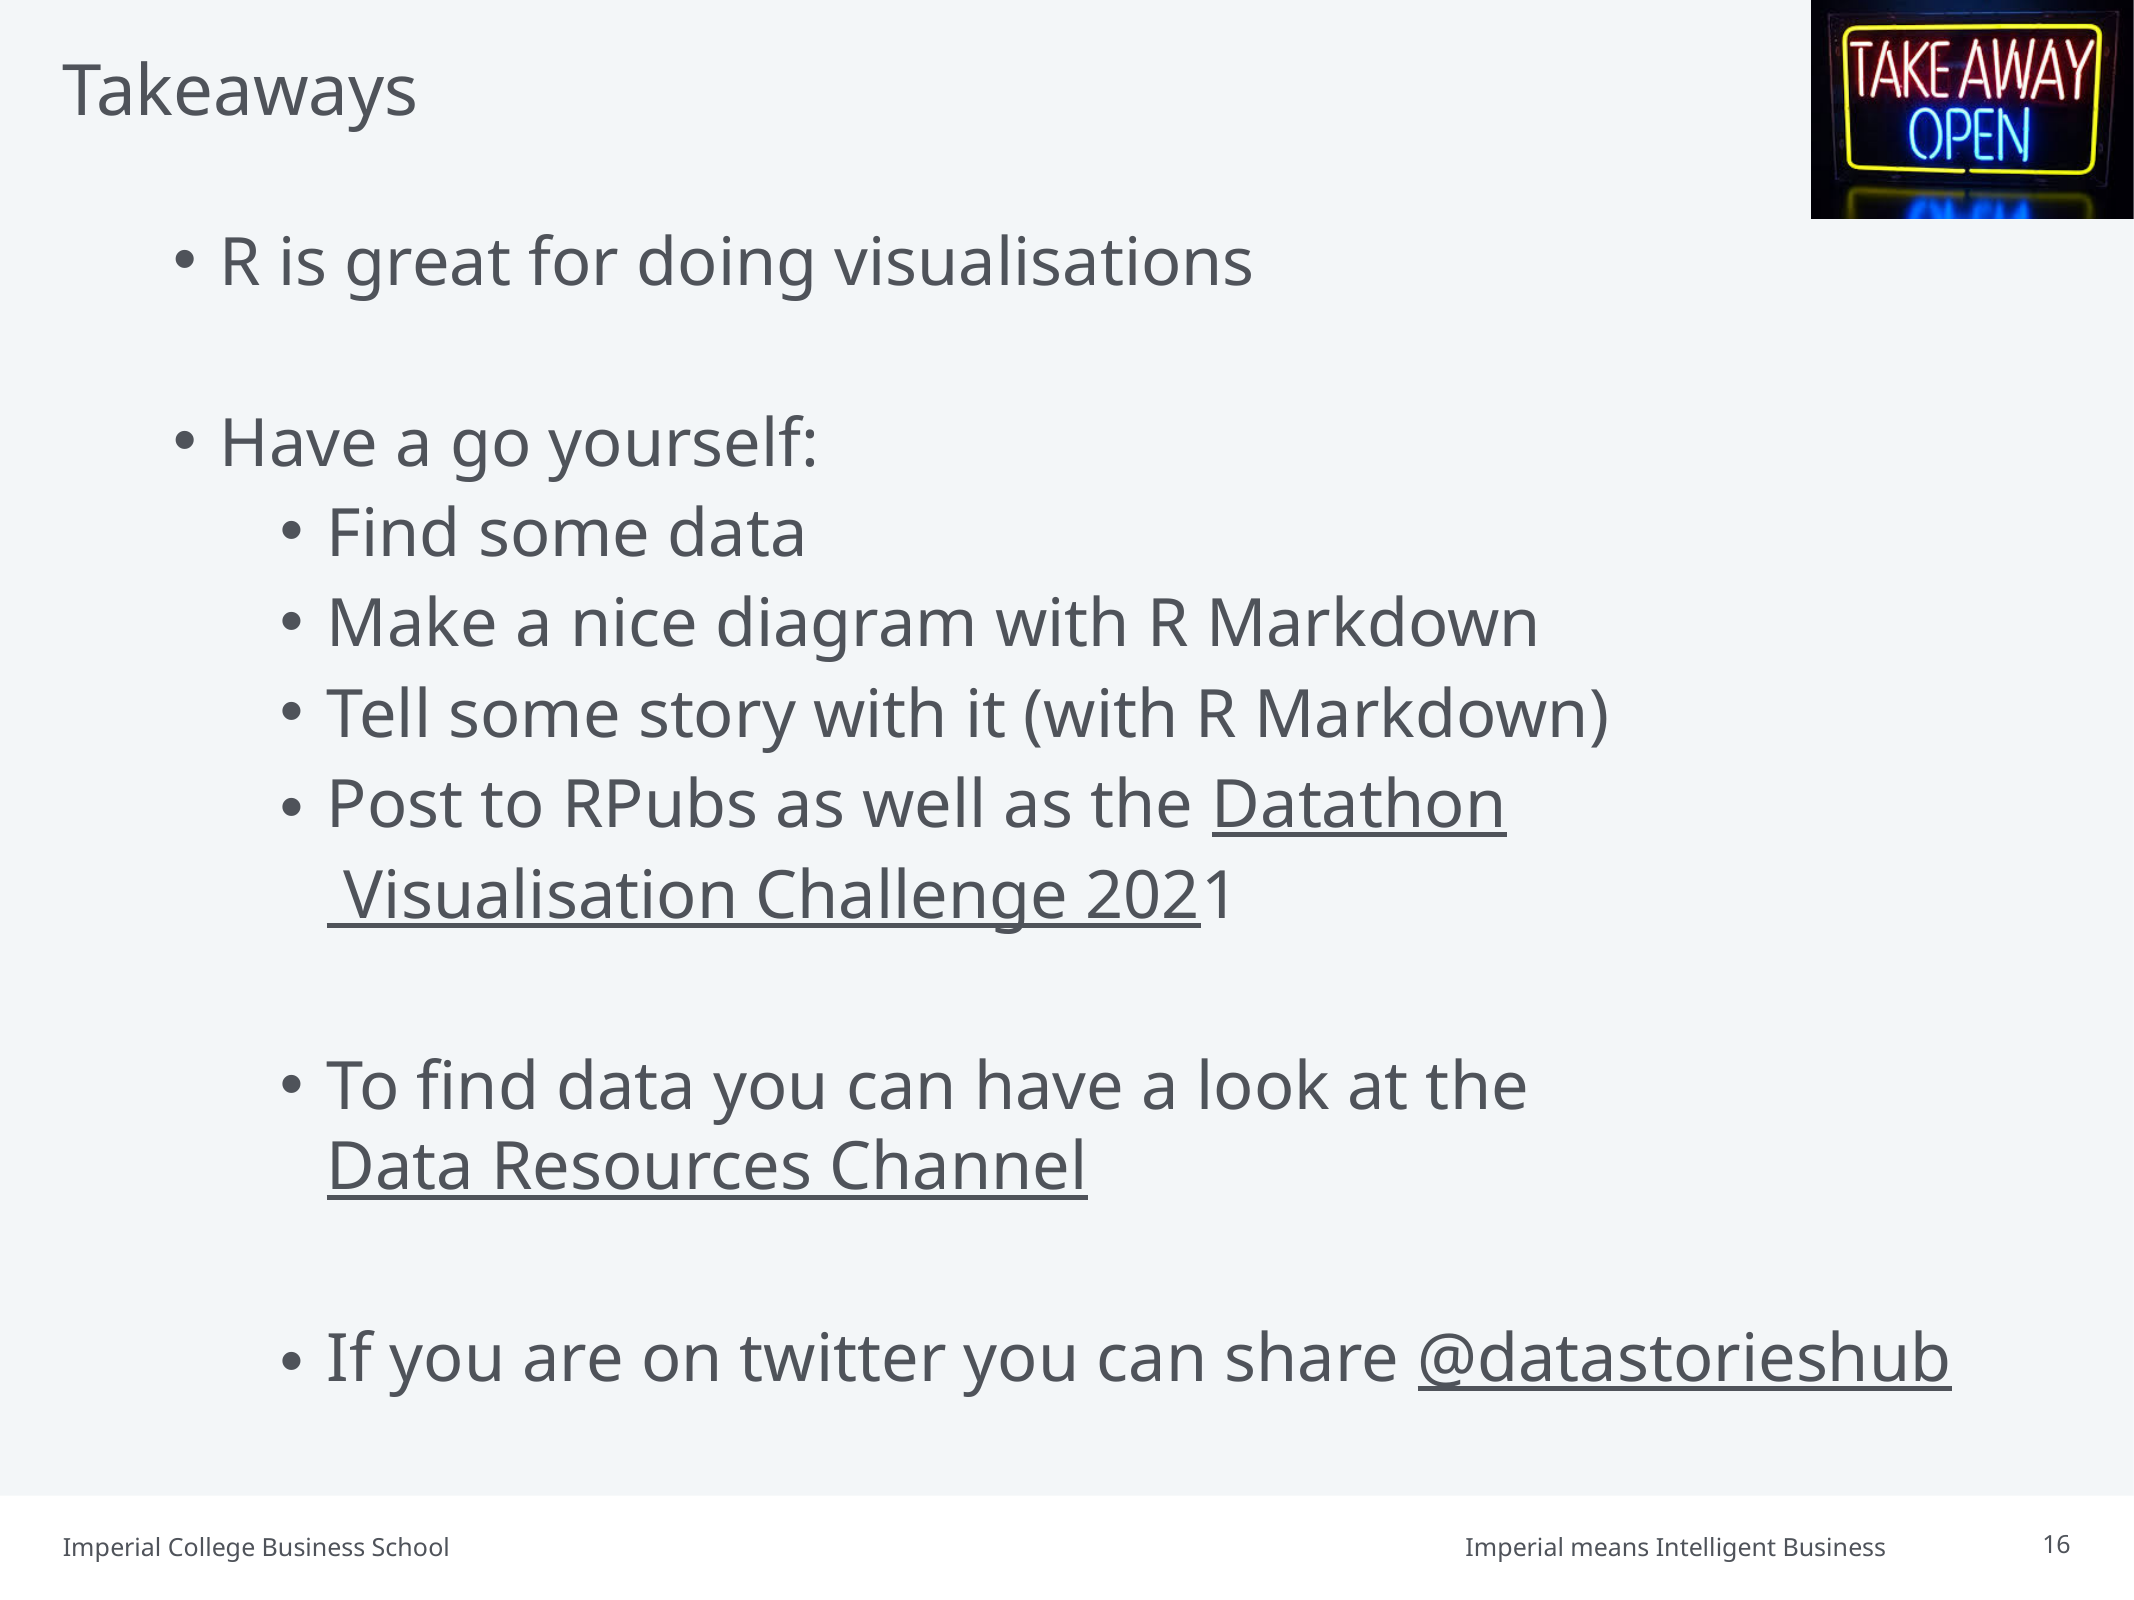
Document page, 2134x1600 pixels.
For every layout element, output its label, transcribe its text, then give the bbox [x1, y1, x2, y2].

picture [1811, 0, 2134, 219]
text_box R is great for doing visualisations Have a go yourself: Find some data Make a nice diagram with R Markdown Tell some story with it (with R Markdown) Post to RPubs as well as the Datathon Visualisation Challenge 2021 To find data you can have a look at the Data Resources Channel If you are on twitter you can share @datastorieshub [173, 218, 1973, 1600]
title Takeaways [62, 50, 1811, 195]
